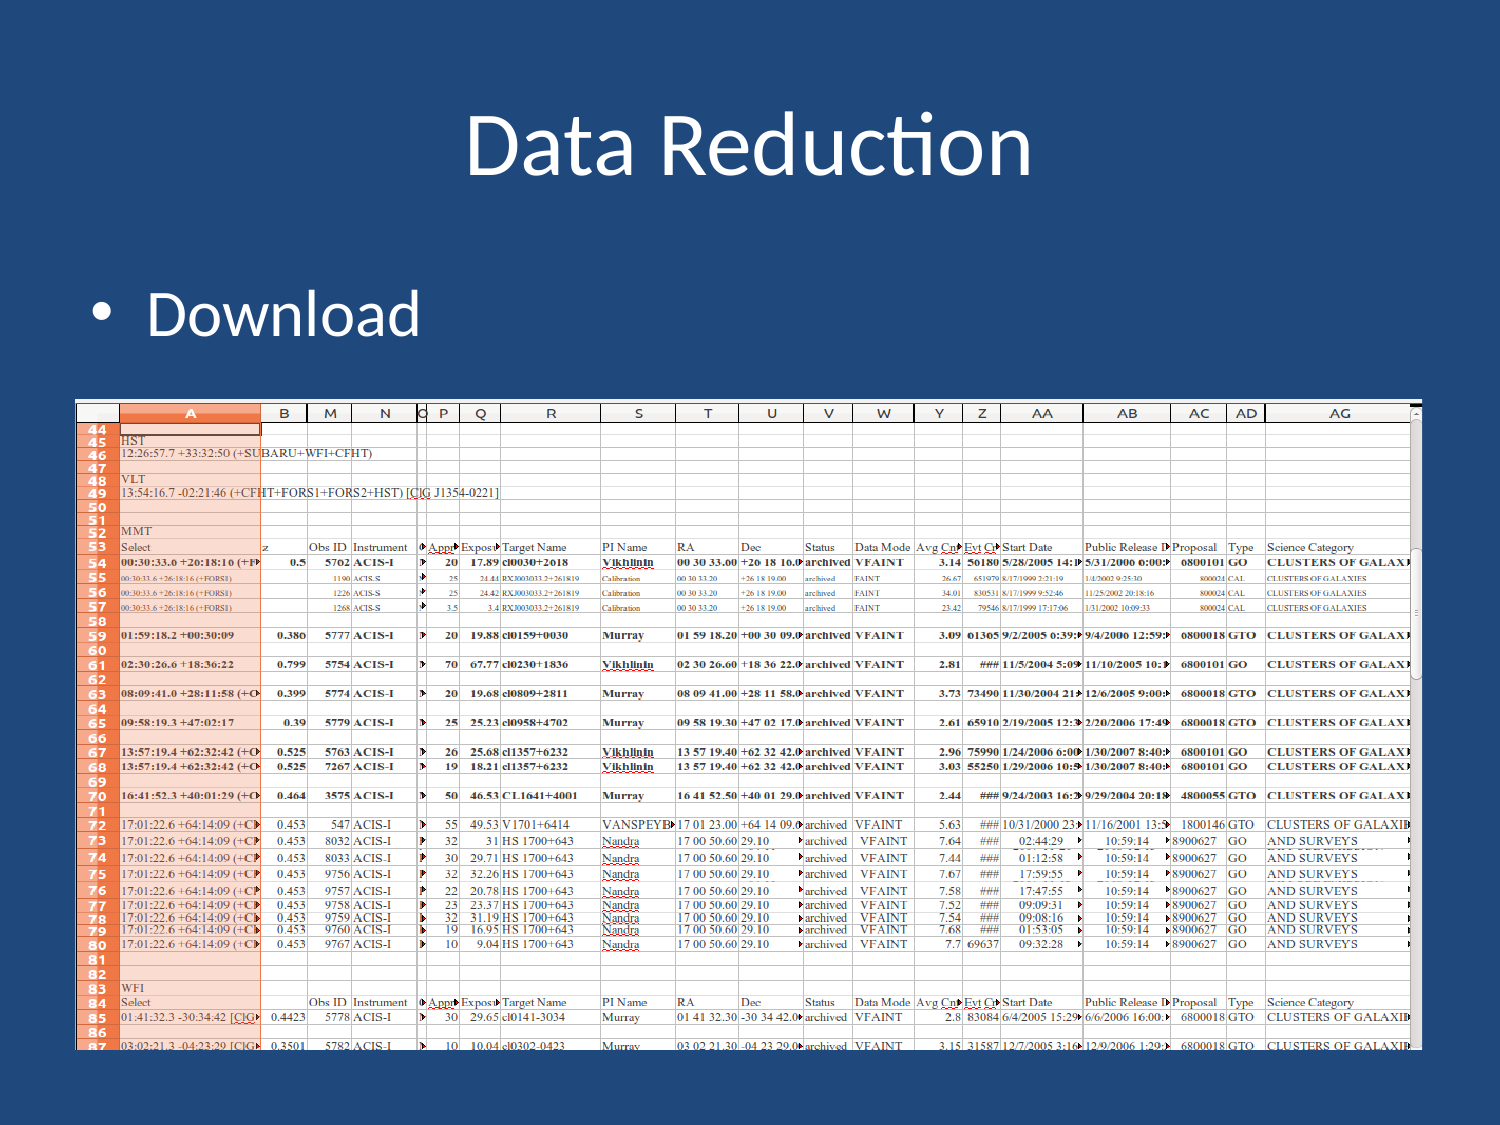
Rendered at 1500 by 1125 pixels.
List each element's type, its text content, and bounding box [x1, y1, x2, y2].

list Download [75, 262, 1425, 402]
picture [74, 399, 1423, 1051]
title Data Reduction [75, 45, 1425, 233]
